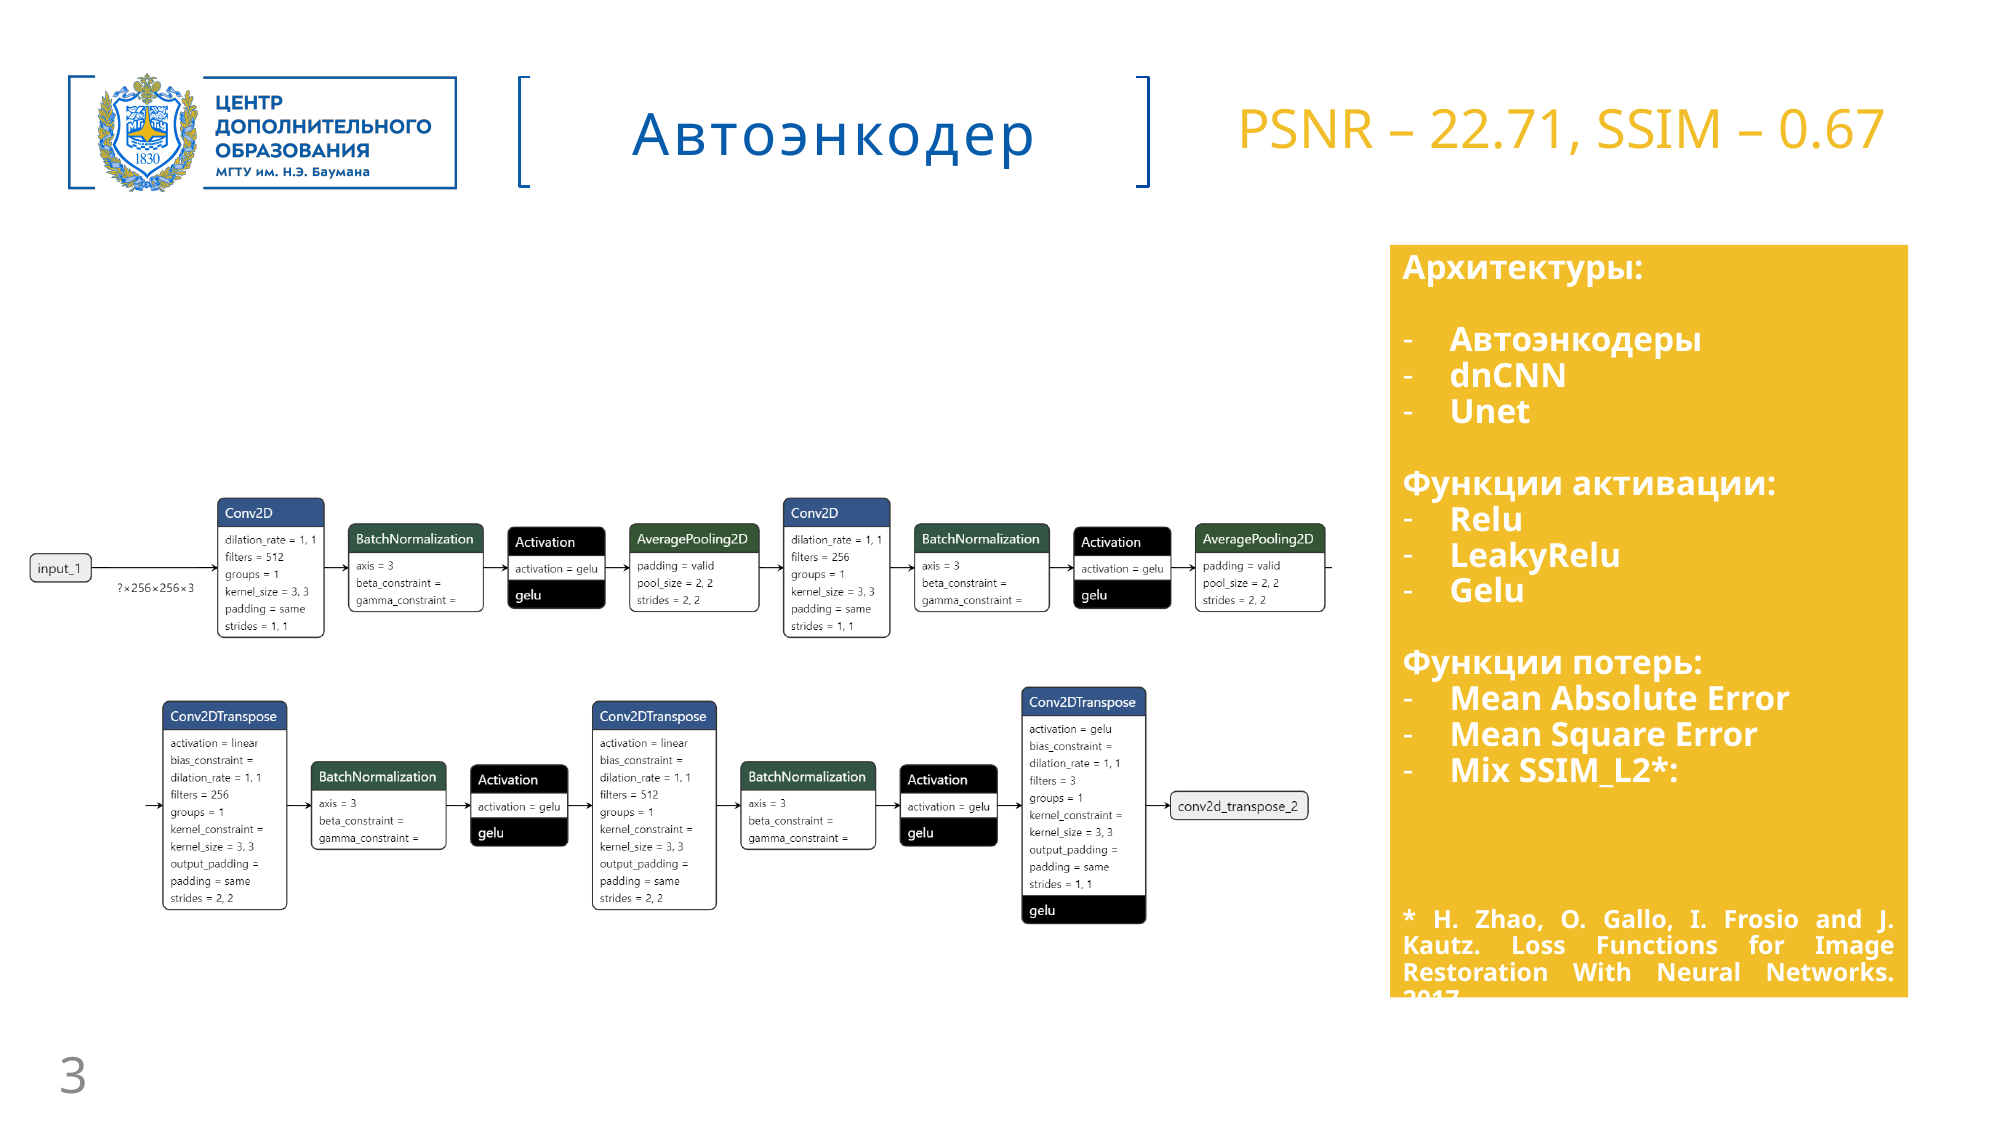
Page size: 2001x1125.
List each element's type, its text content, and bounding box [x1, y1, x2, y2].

picture [68, 73, 457, 192]
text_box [519, 76, 1150, 187]
picture [21, 437, 1356, 972]
slide_number 3 [44, 1055, 139, 1101]
text_box PSNR – 22.71, SSIM – 0.67 [1184, 94, 2000, 194]
